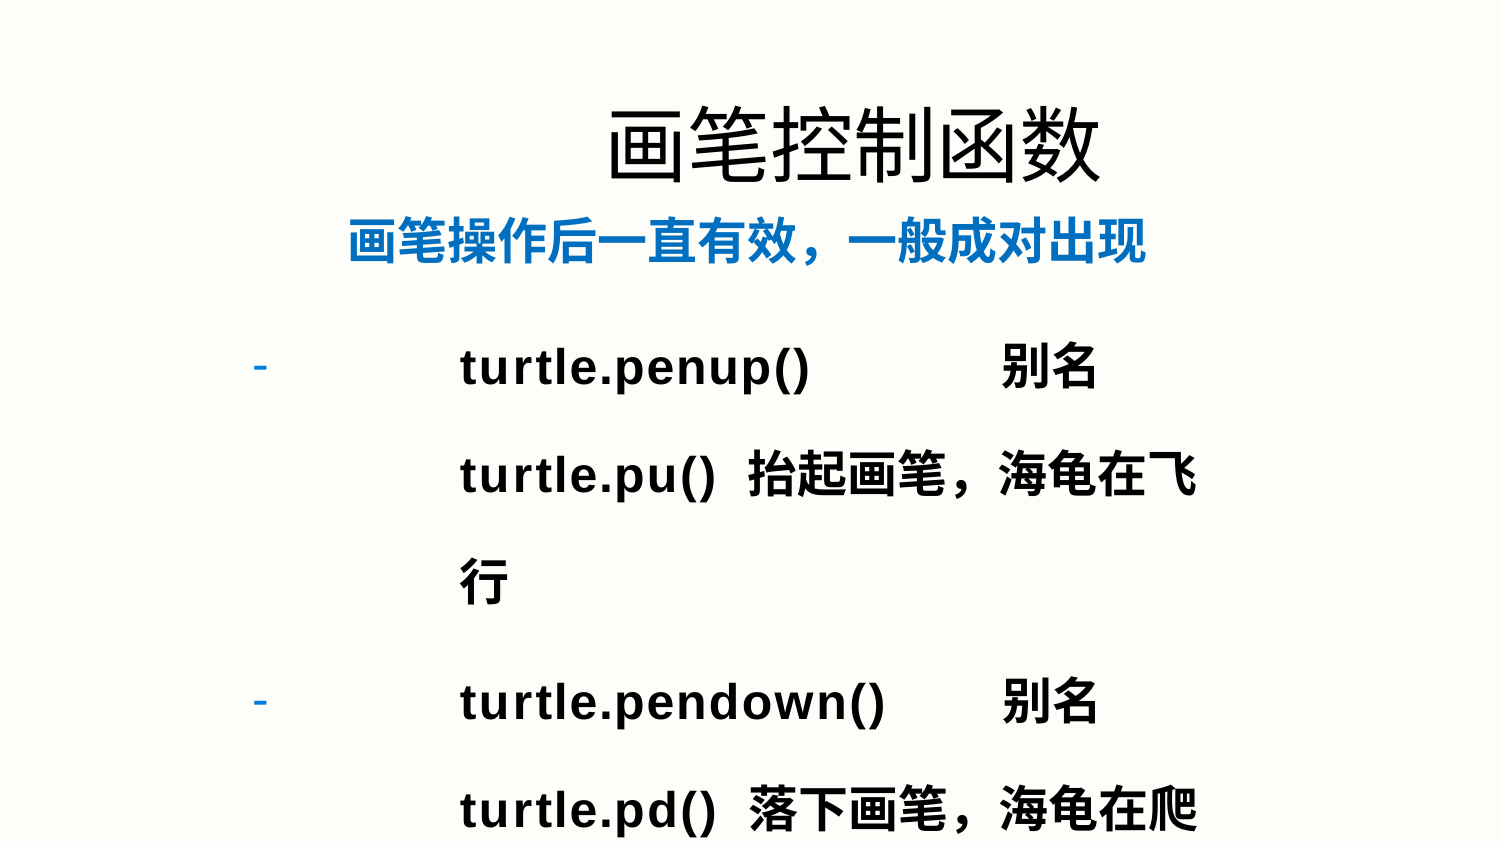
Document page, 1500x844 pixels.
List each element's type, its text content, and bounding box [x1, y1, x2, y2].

title 画笔控制函数 [268, 93, 1231, 235]
text_box 画笔操作后一直有效，一般成对出现 turtle.penup() 别名 turtle.pu() 抬起画笔，海龟在飞行 turtle.pendown() 别名 turtle.pd() 落下画笔，海龟在爬行 [249, 209, 1230, 844]
